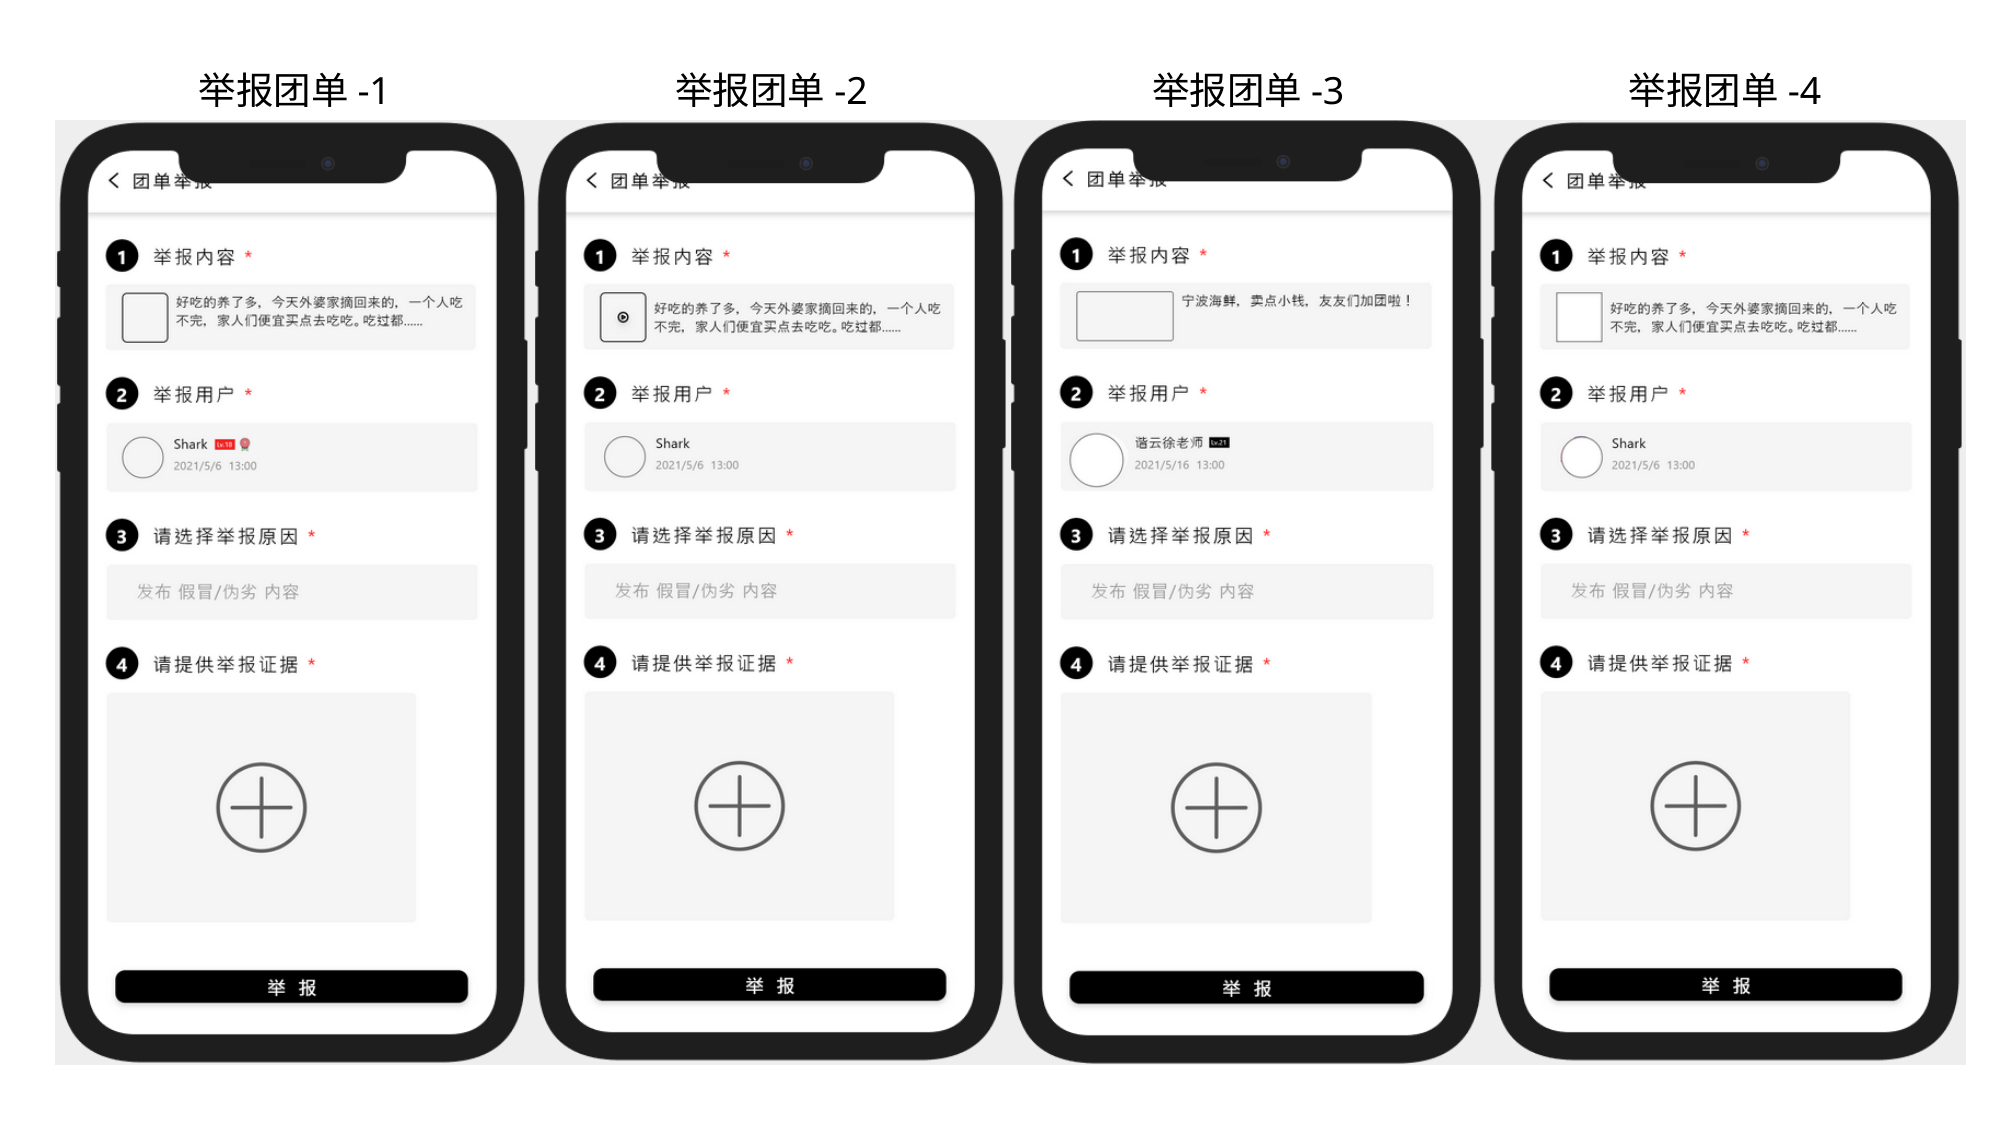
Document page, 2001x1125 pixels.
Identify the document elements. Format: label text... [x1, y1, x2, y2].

text_box 举报团单-3 [1071, 59, 1425, 120]
text_box 举报团单-1 [118, 59, 472, 120]
text_box 举报团单-4 [1548, 59, 1902, 120]
picture [55, 120, 1966, 1065]
text_box 举报团单-2 [595, 59, 949, 120]
